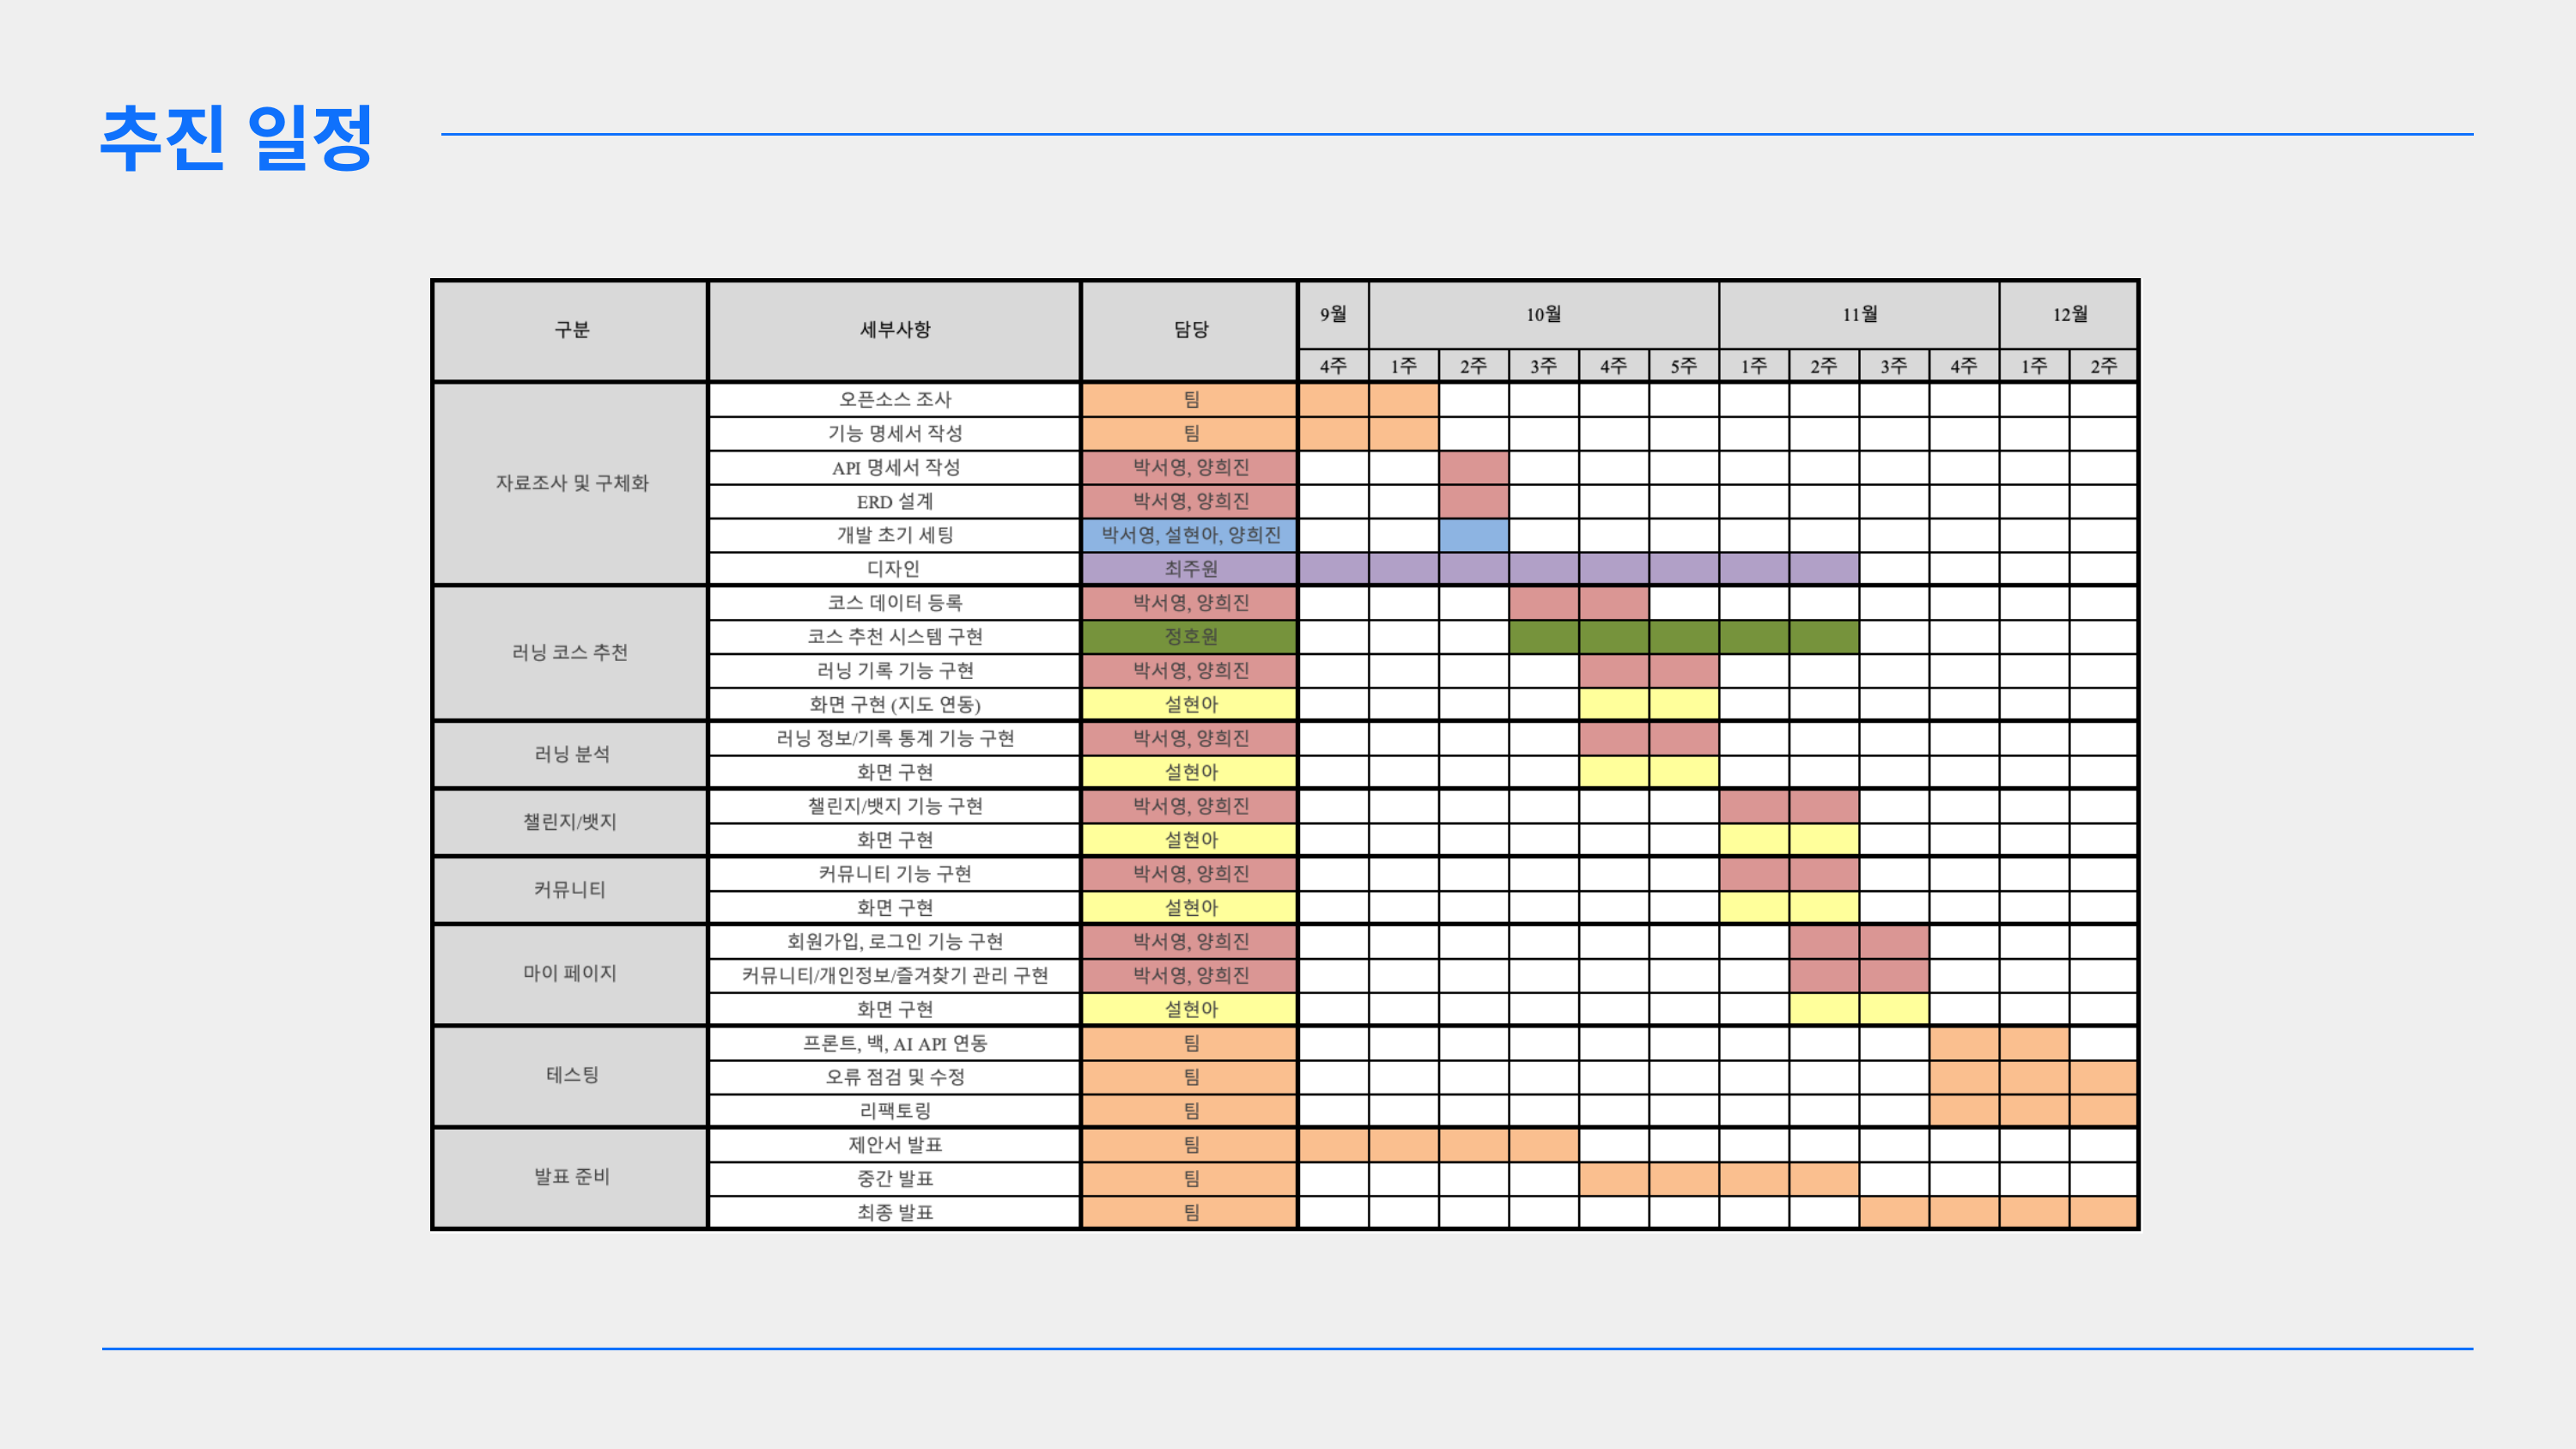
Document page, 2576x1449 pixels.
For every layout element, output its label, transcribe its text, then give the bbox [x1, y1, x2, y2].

text_box 추진 일정 [98, 79, 382, 180]
text_box [430, 278, 2143, 1234]
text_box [440, 132, 2476, 136]
